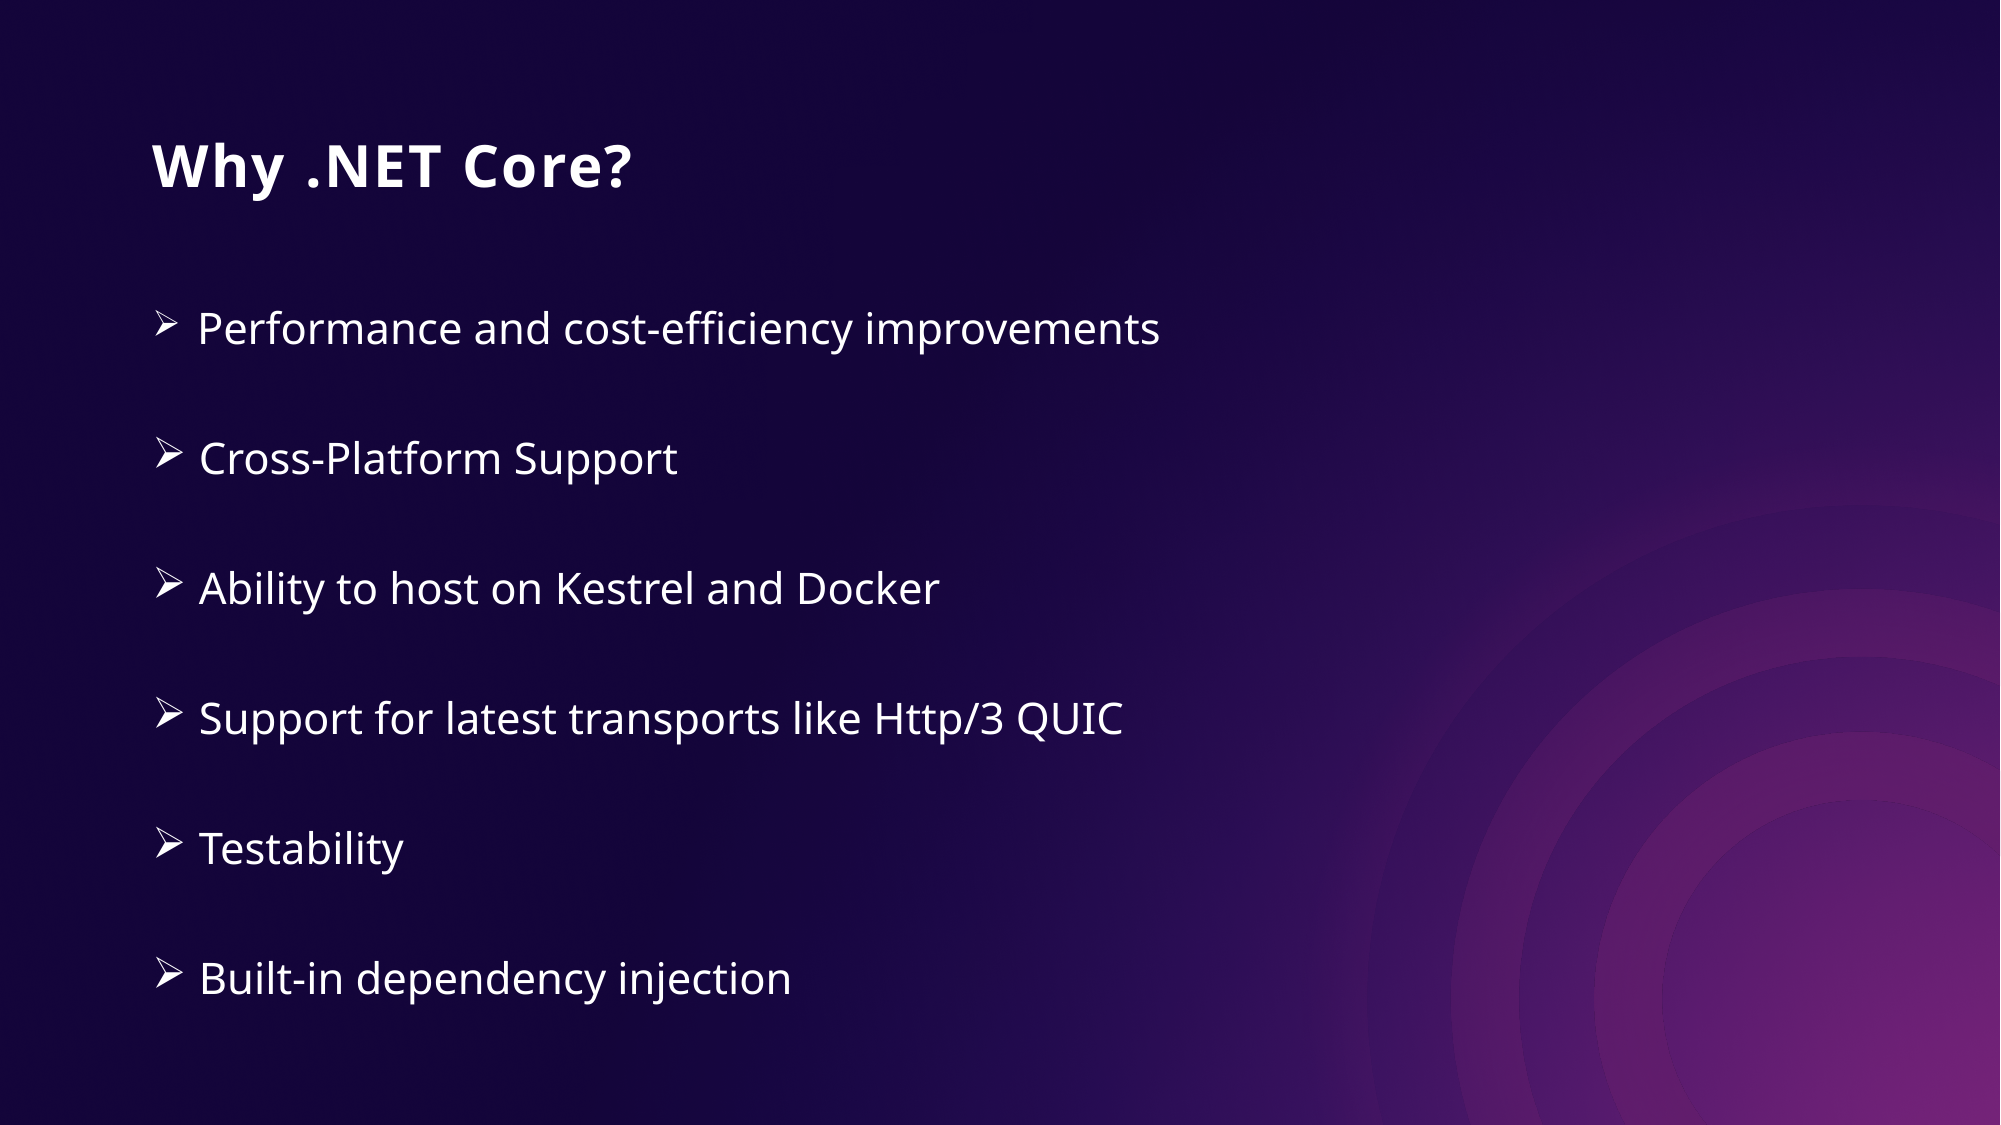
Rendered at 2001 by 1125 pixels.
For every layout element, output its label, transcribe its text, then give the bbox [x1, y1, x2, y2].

picture [0, 0, 2001, 1125]
list Performance and cost-efficiency improvements Cross-Platform Support Ability to host on Kestrel and Docker Support for latest transports like Http/3 QUIC Testability Built-in dependency injection [137, 299, 1863, 1014]
title Why .NET Core? [137, 59, 1863, 278]
